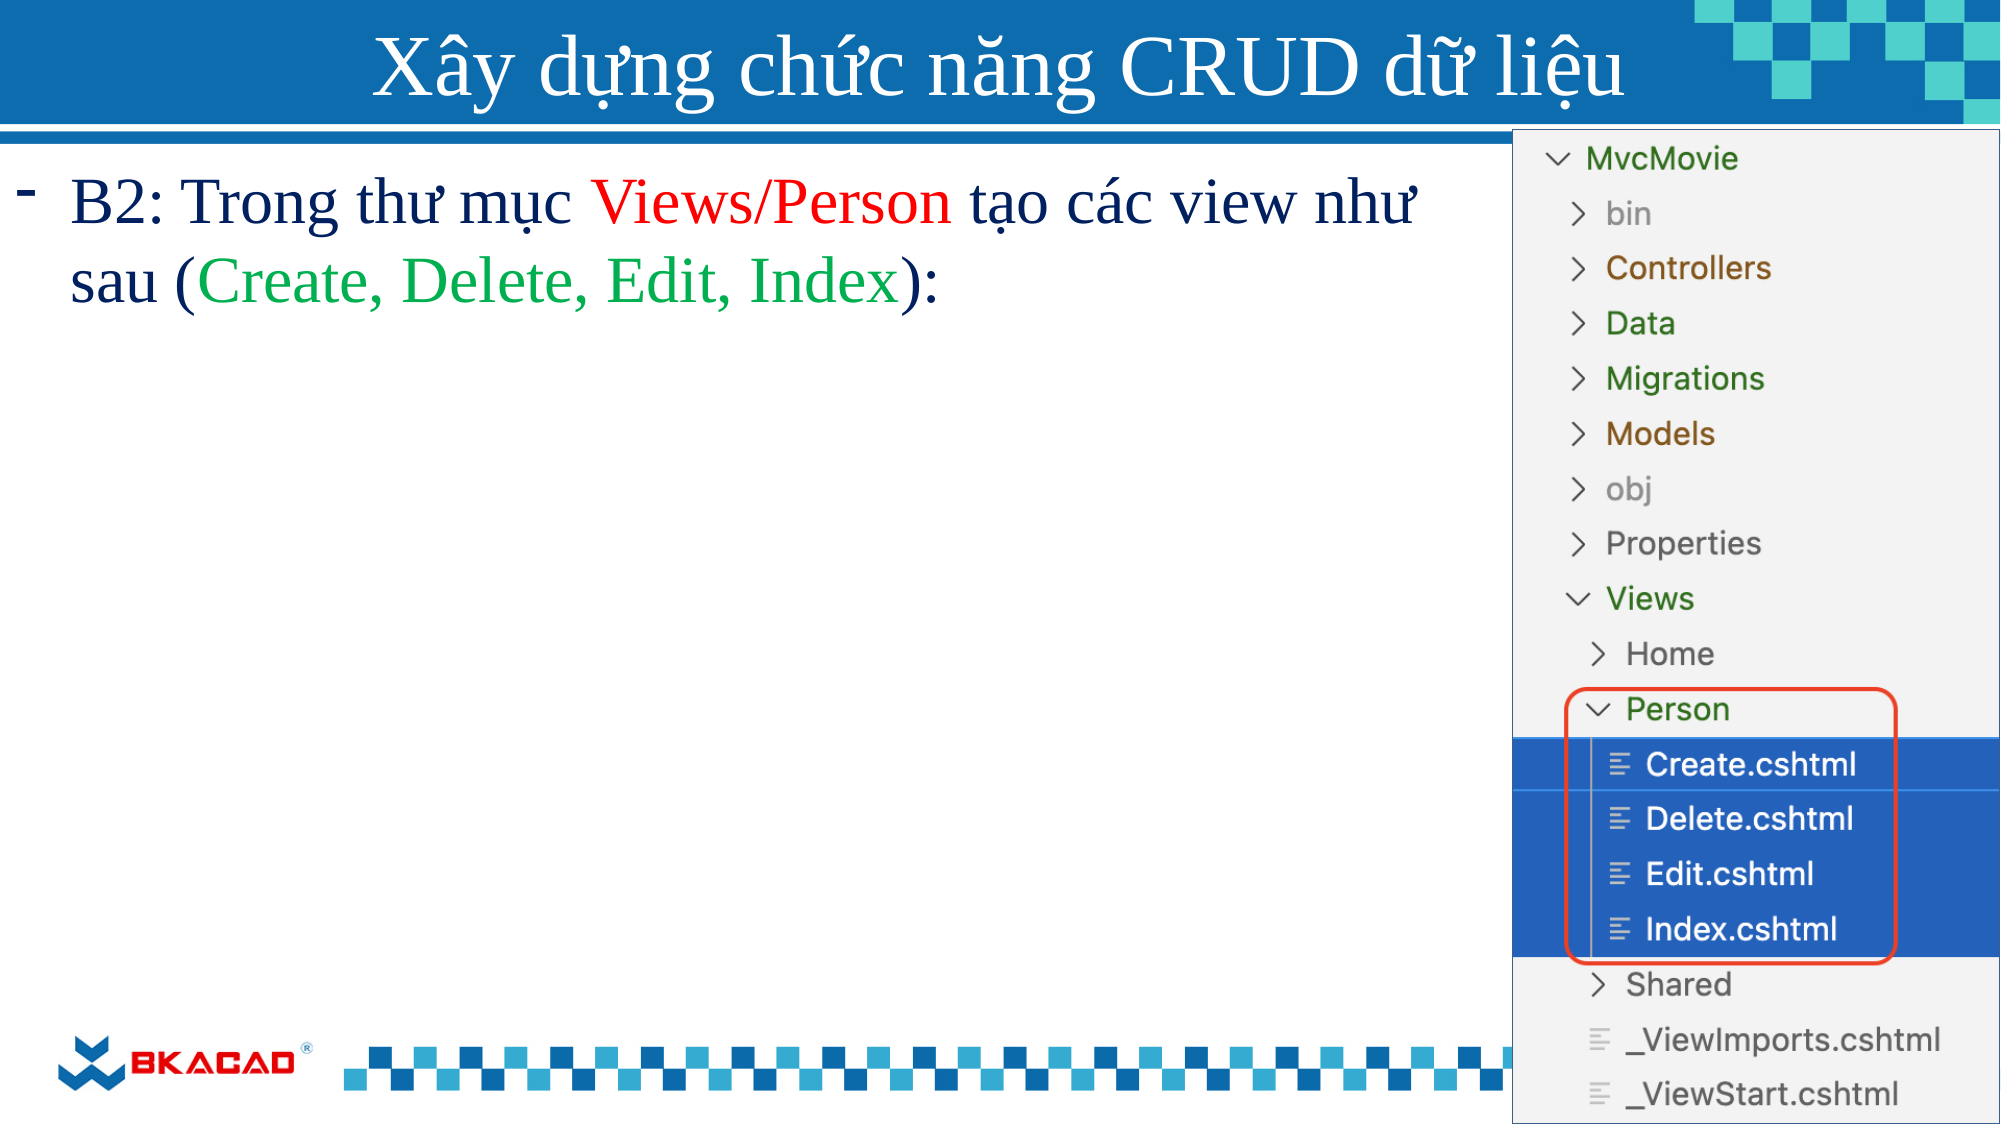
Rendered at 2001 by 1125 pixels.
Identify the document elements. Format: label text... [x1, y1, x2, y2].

picture [0, 0, 2001, 1125]
list B2: Trong thư mục Views/Person tạo các view như sau (Create, Delete, Edit, Index): [0, 149, 1500, 325]
title Xây dựng chức năng CRUD dữ liệu [0, 0, 2000, 121]
